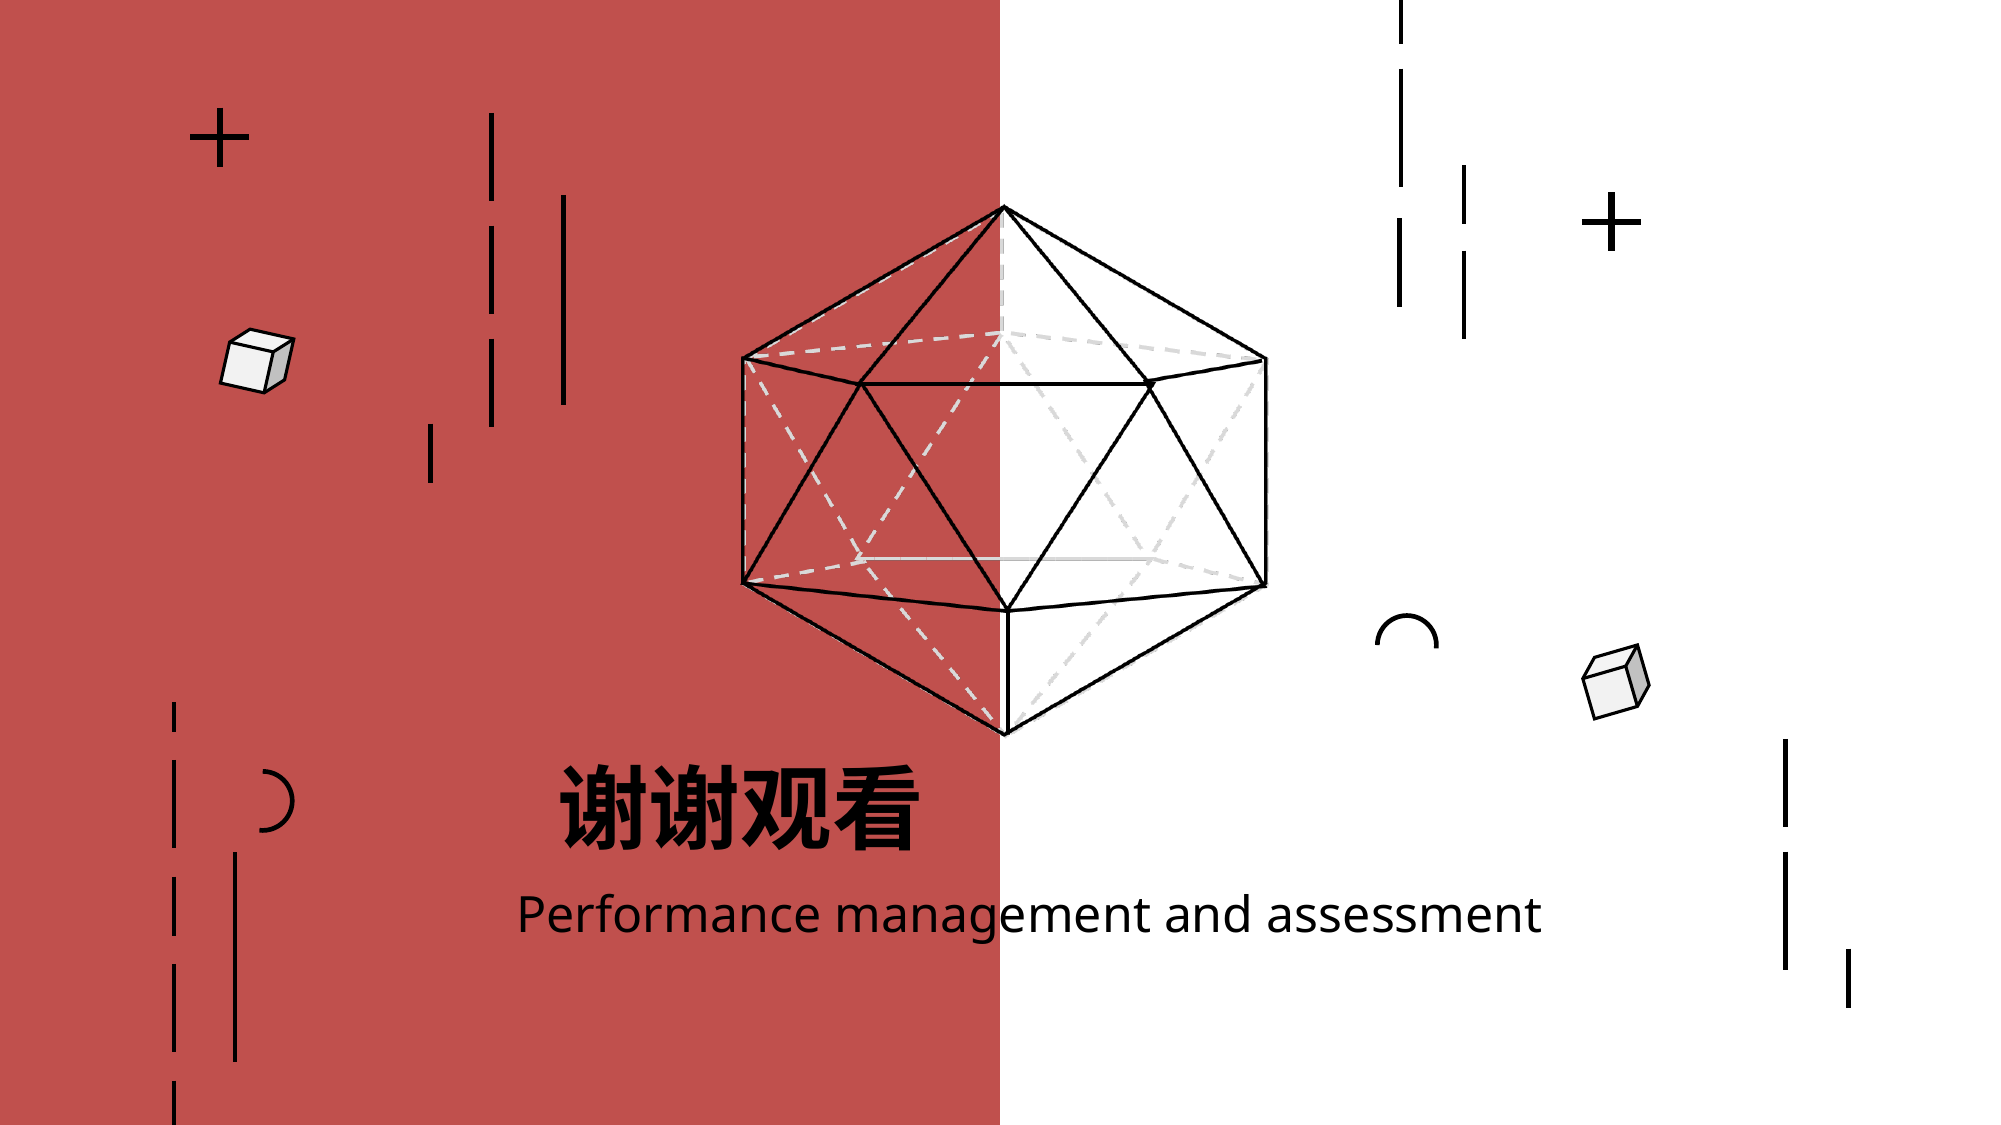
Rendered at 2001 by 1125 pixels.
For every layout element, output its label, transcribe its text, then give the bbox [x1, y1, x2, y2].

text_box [1581, 192, 1641, 252]
text_box [259, 770, 293, 831]
text_box [1376, 614, 1437, 649]
text_box [219, 328, 296, 394]
text_box [1581, 643, 1651, 721]
picture [738, 203, 1270, 739]
text_box Performance management and assessment [501, 875, 1559, 950]
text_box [190, 107, 250, 167]
text_box 谢谢观看 [542, 743, 1458, 869]
text_box [0, 0, 1001, 1125]
